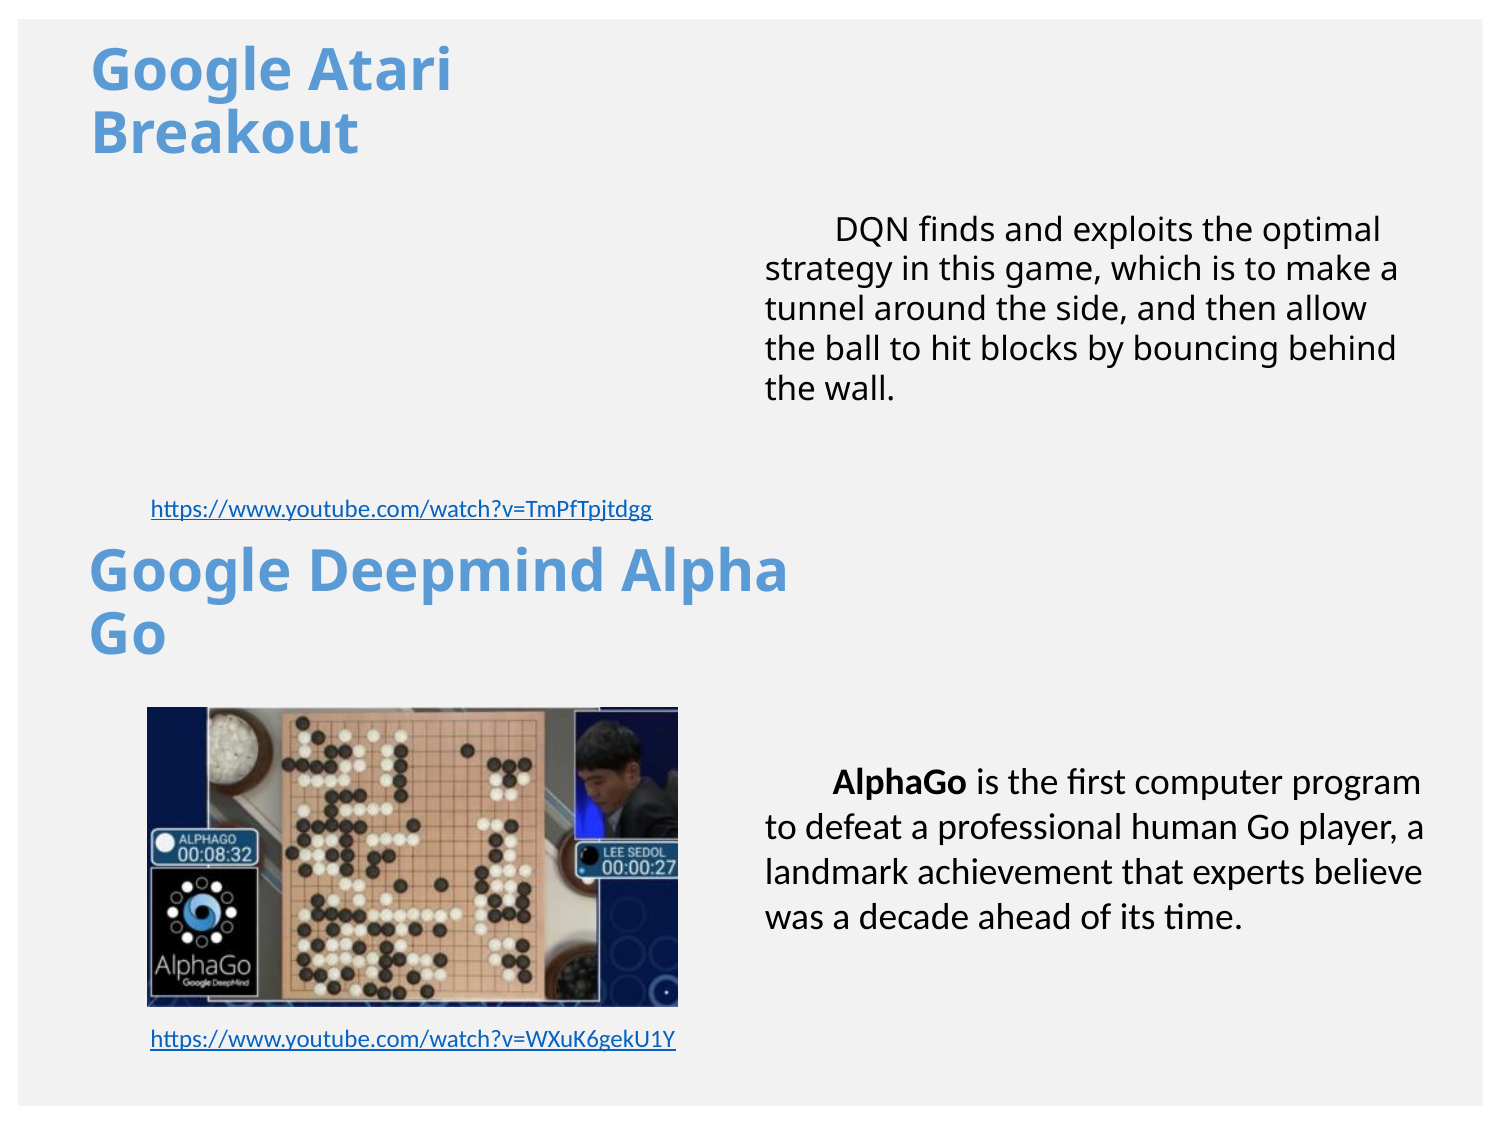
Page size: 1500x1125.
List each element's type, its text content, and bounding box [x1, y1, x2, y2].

text_box [17, 18, 1483, 1107]
text_box Google Atari Breakout [88, 38, 724, 166]
text_box AlphaGo is the first computer program to defeat a professional human Go player, a landmark achievement that experts believe was a decade ahead of its time. [749, 749, 1443, 945]
text_box https://www.youtube.com/watch?v=WXuK6gekU1Y [135, 1014, 886, 1060]
picture [147, 707, 678, 1007]
text_box DQN finds and exploits the optimal strategy in this game, which is to make a tunnel around the side, and then allow the ball to hit blocks by bouncing behind the wall. [749, 200, 1443, 415]
text_box Google Deepmind Alpha Go [87, 539, 862, 667]
text_box https://www.youtube.com/watch?v=TmPfTpjtdgg [135, 484, 936, 530]
